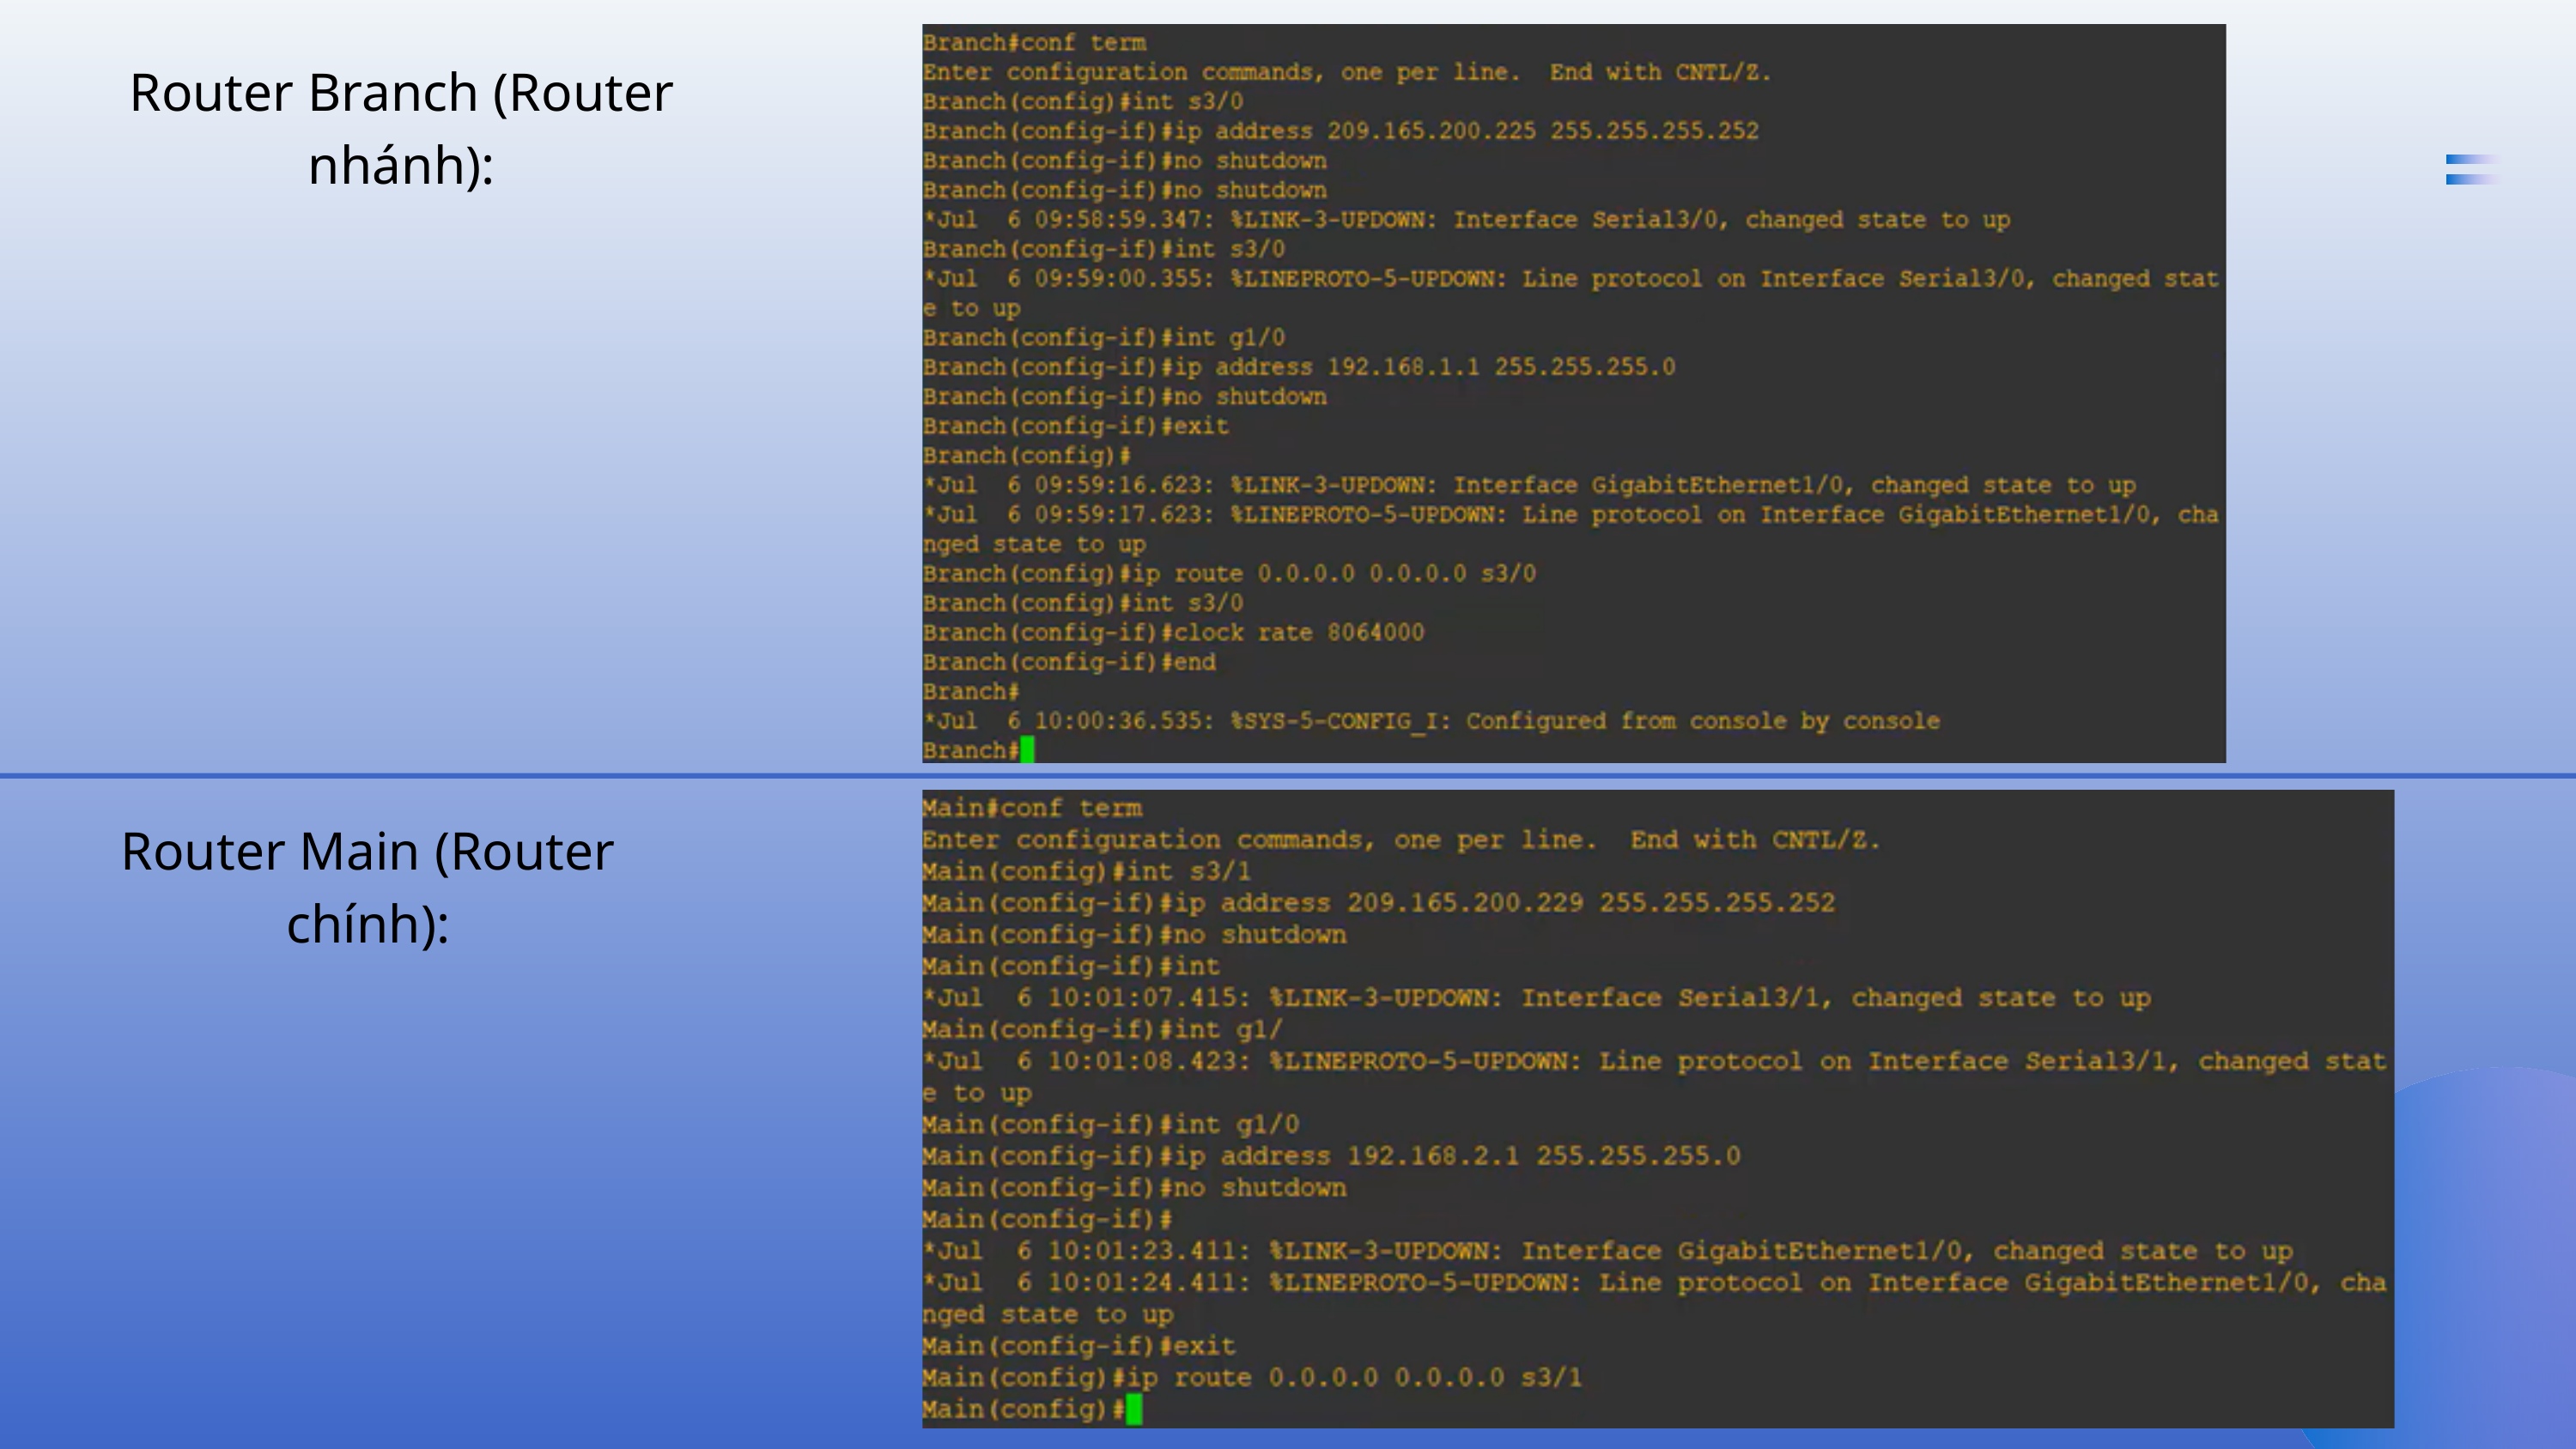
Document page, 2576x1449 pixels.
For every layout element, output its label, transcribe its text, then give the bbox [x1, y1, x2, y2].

text_box [922, 790, 2395, 1429]
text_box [2265, 1066, 2576, 1449]
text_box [2445, 174, 2503, 185]
text_box Router Branch (Router nhánh): [33, 49, 771, 195]
text_box [922, 24, 2227, 763]
text_box Router Main (Router chính): [33, 808, 704, 954]
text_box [2445, 155, 2503, 165]
